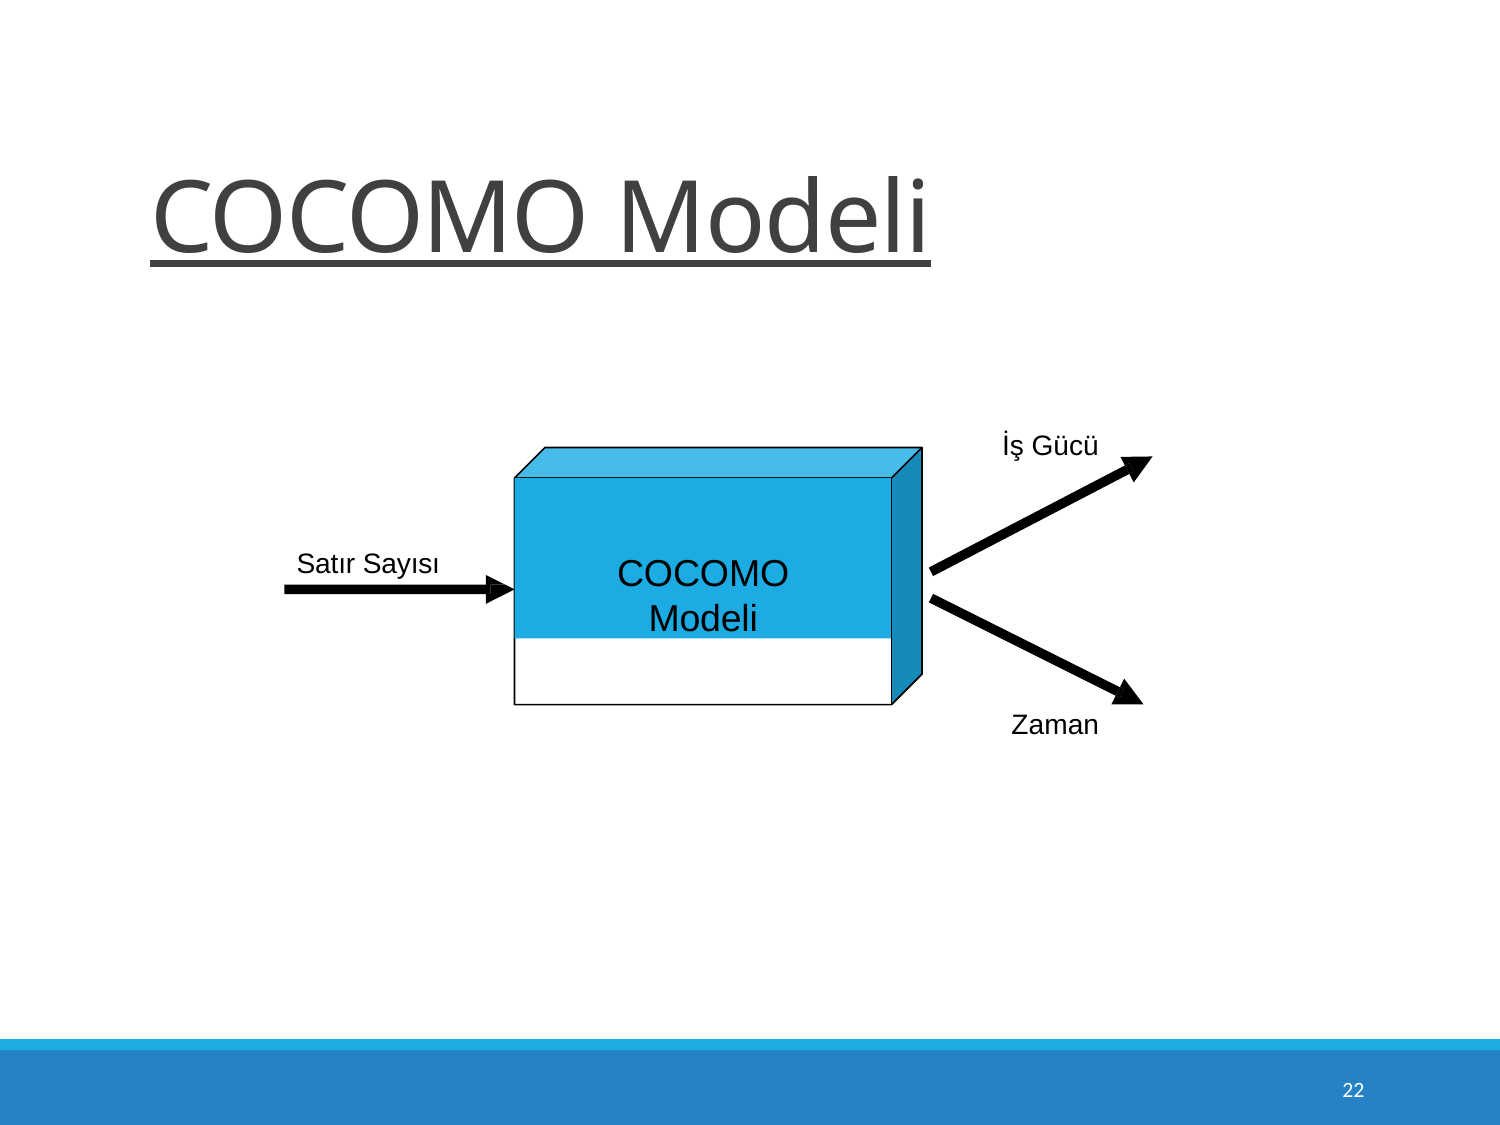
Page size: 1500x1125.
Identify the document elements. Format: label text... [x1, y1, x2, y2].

text_box İş Gücü [1000, 425, 1102, 462]
text_box Zaman [1009, 703, 1103, 740]
text_box COCOMO Modeli [514, 477, 891, 639]
text_box [284, 575, 515, 604]
text_box [928, 456, 1153, 577]
slide_number 10 [1338, 1078, 1369, 1125]
text_box [928, 593, 1144, 705]
title COCOMO Modeli [147, 150, 1376, 341]
text_box [527, 447, 923, 478]
text_box [514, 639, 891, 705]
text_box [892, 448, 923, 705]
text_box [515, 447, 915, 477]
text_box Satır Sayısı [294, 543, 444, 580]
